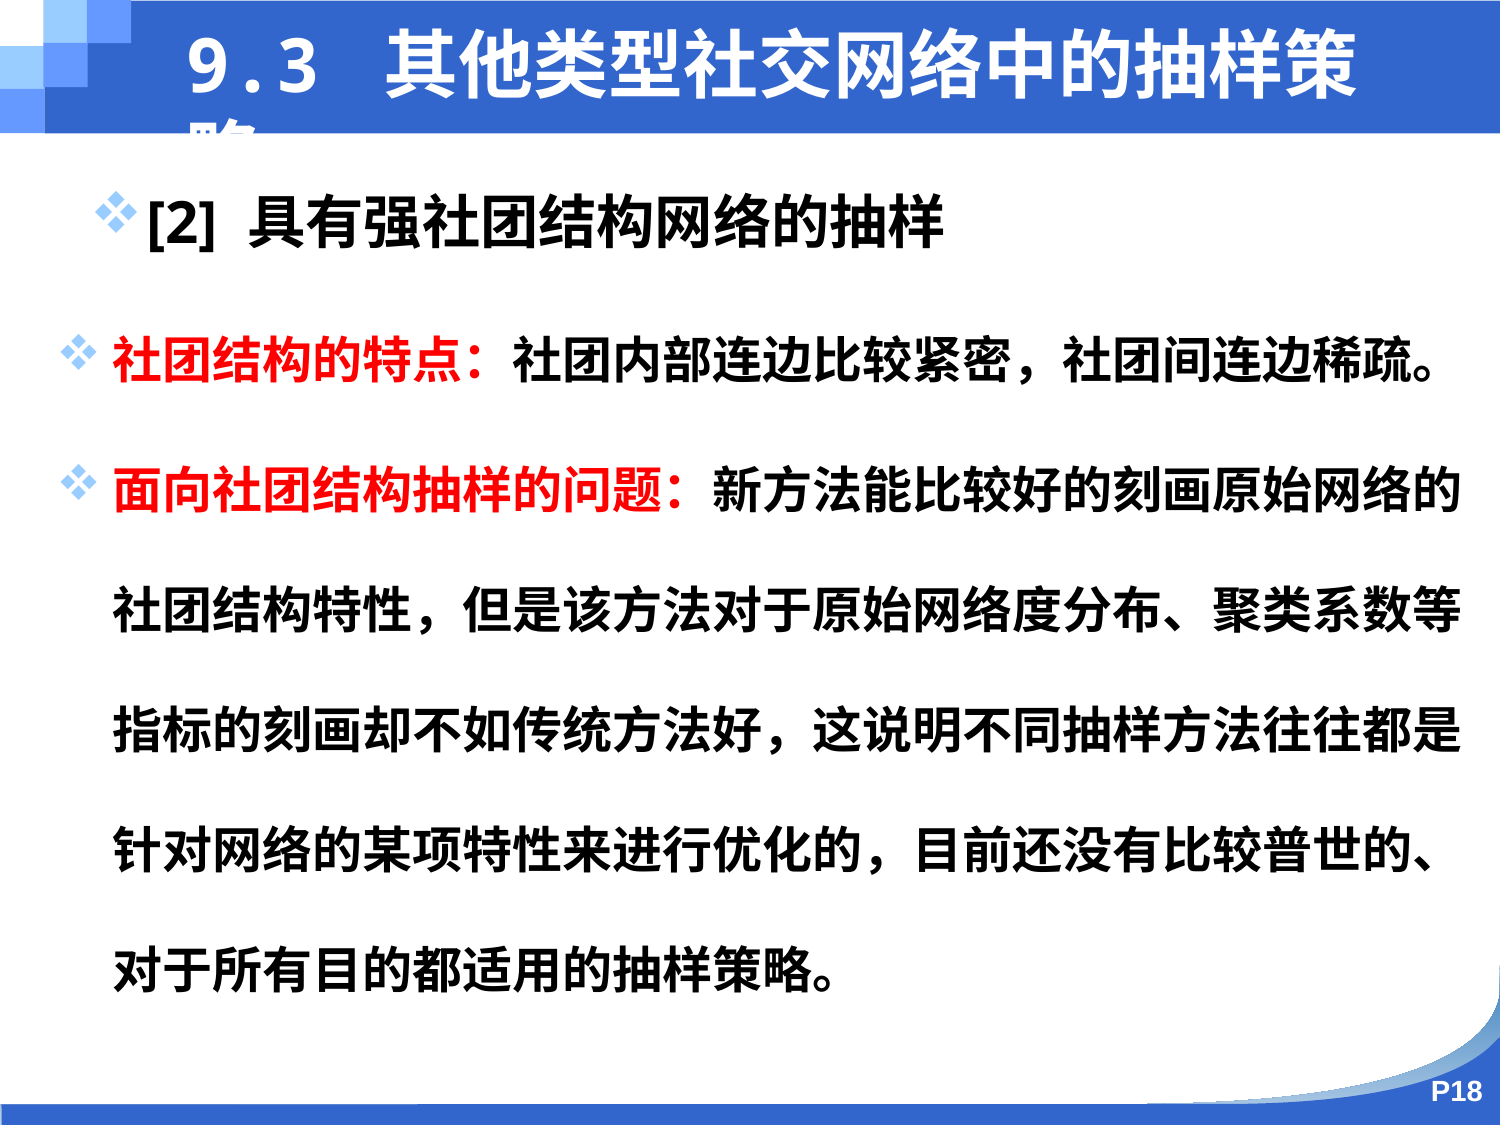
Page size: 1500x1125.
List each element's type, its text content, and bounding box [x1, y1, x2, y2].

text_box [2] 具有强社团结构网络的抽样 [74, 107, 1425, 261]
slide_number P18 [1415, 1065, 1500, 1118]
text_box 社团结构的特点：社团内部连边比较紧密，社团间连边稀疏。 面向社团结构抽样的问题：新方法能比较好的刻画原始网络的社团结构特性，但是该方法对于原始网络度分布、聚类系数等指标的刻画却不如传统方法好，这说明不同抽样方法往往都是针对网络的某项特性来进行优化的，目前还没有比较普世的、对于所有目的都适用的抽样策略。 [41, 261, 1483, 1018]
text_box 9.3 其他类型社交网络中的抽样策略 [171, 10, 1416, 107]
